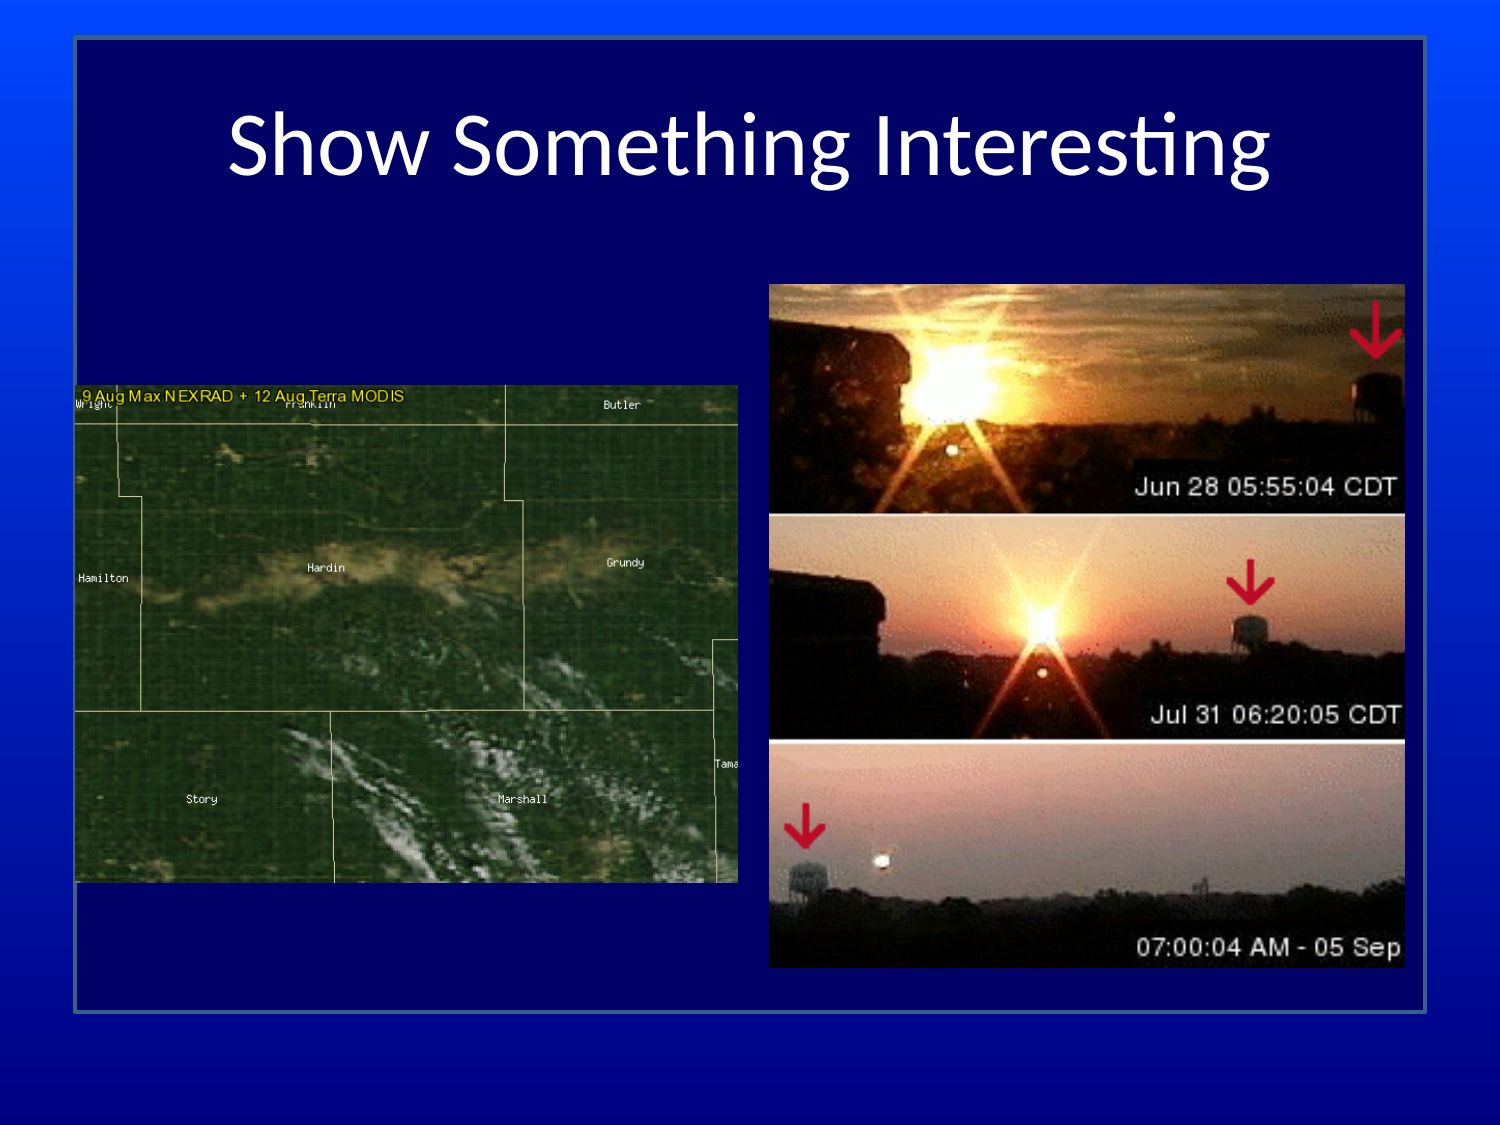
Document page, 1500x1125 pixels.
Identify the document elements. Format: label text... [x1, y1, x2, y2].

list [74, 384, 738, 883]
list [769, 284, 1405, 968]
title Show Something Interesting [75, 45, 1425, 233]
